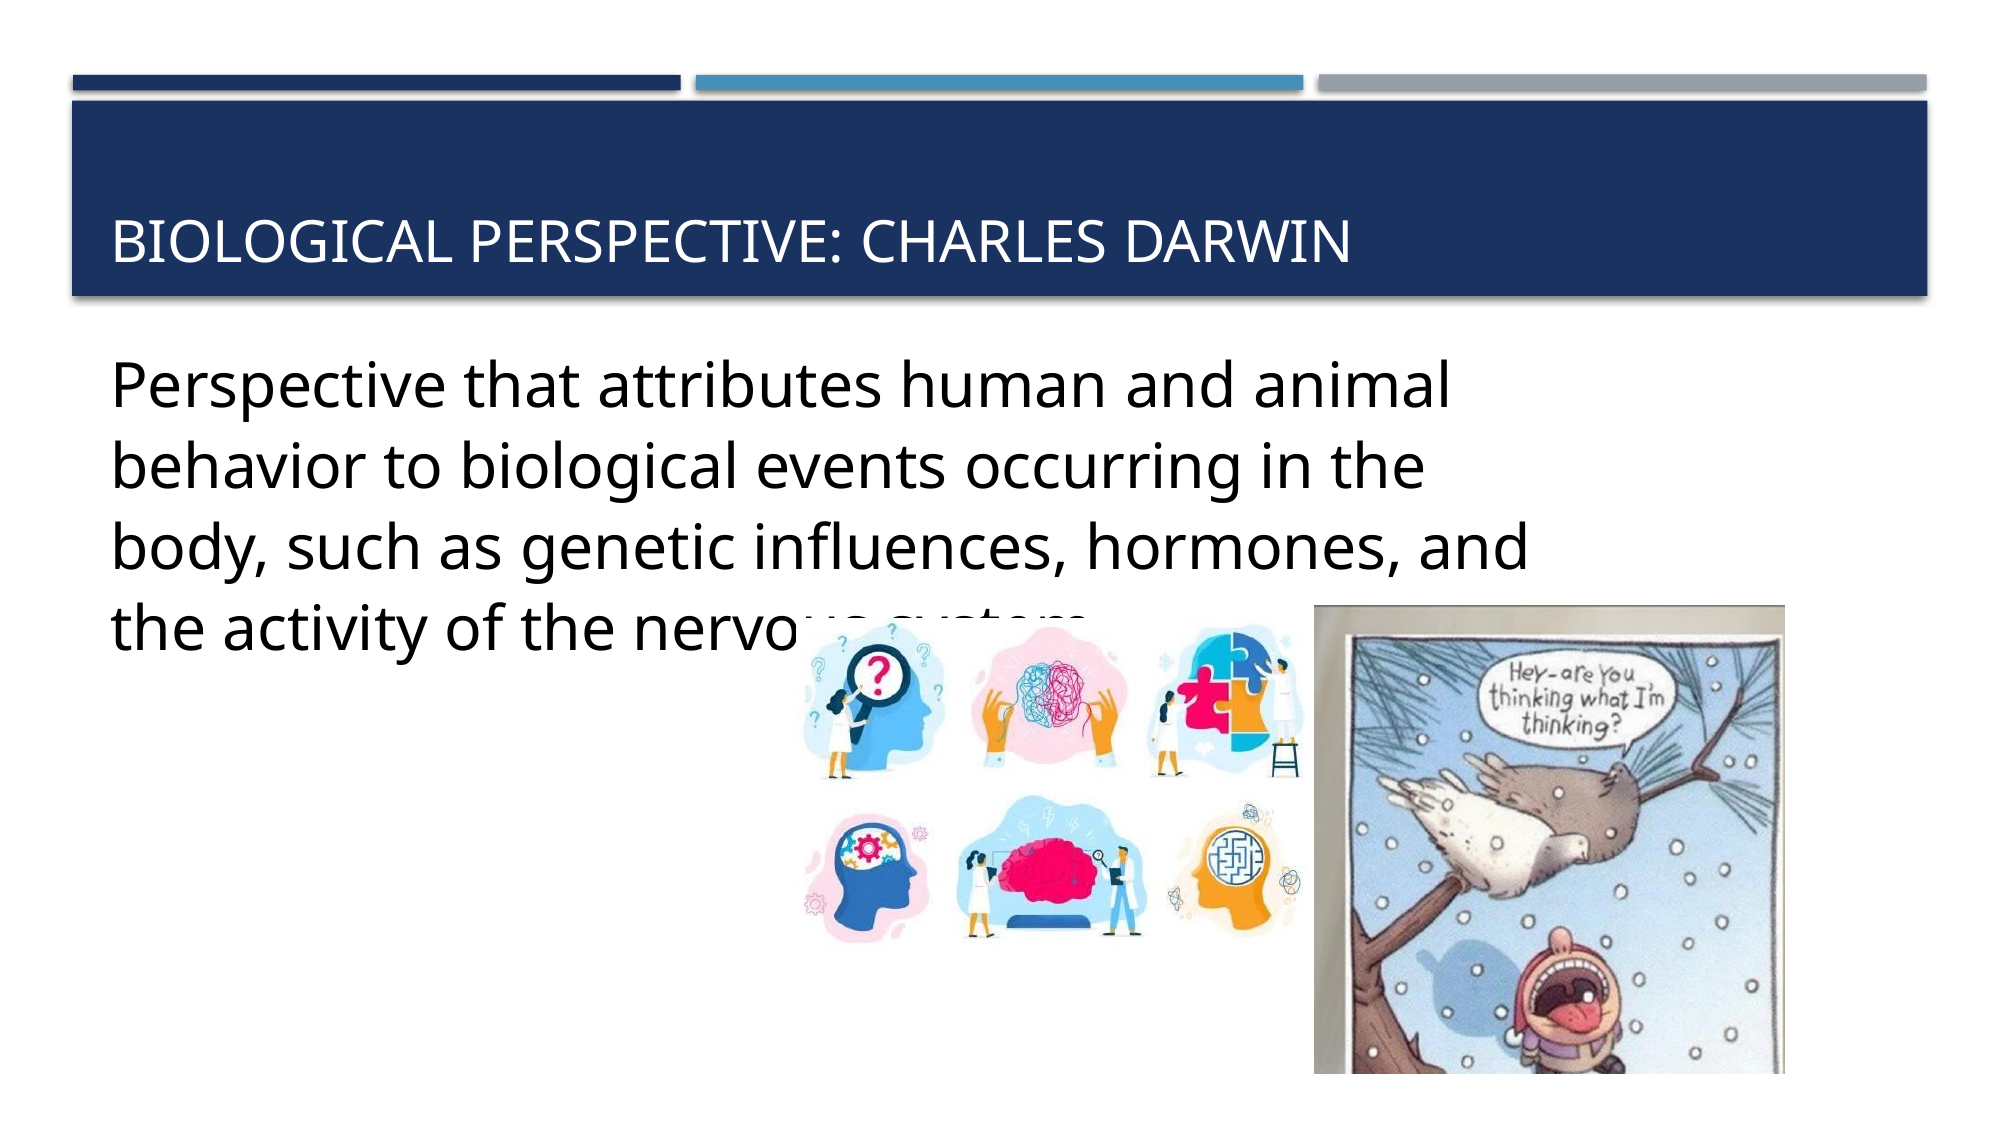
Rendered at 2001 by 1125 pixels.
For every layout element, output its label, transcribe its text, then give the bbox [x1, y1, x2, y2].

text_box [795, 604, 1786, 1075]
title Biological Perspective: Charles Darwin [95, 115, 1905, 282]
list Perspective that attributes human and animal behavior to biological events occurring in the body, such as genetic influences, hormones, and the activity of the nervous system. [95, 199, 1612, 803]
